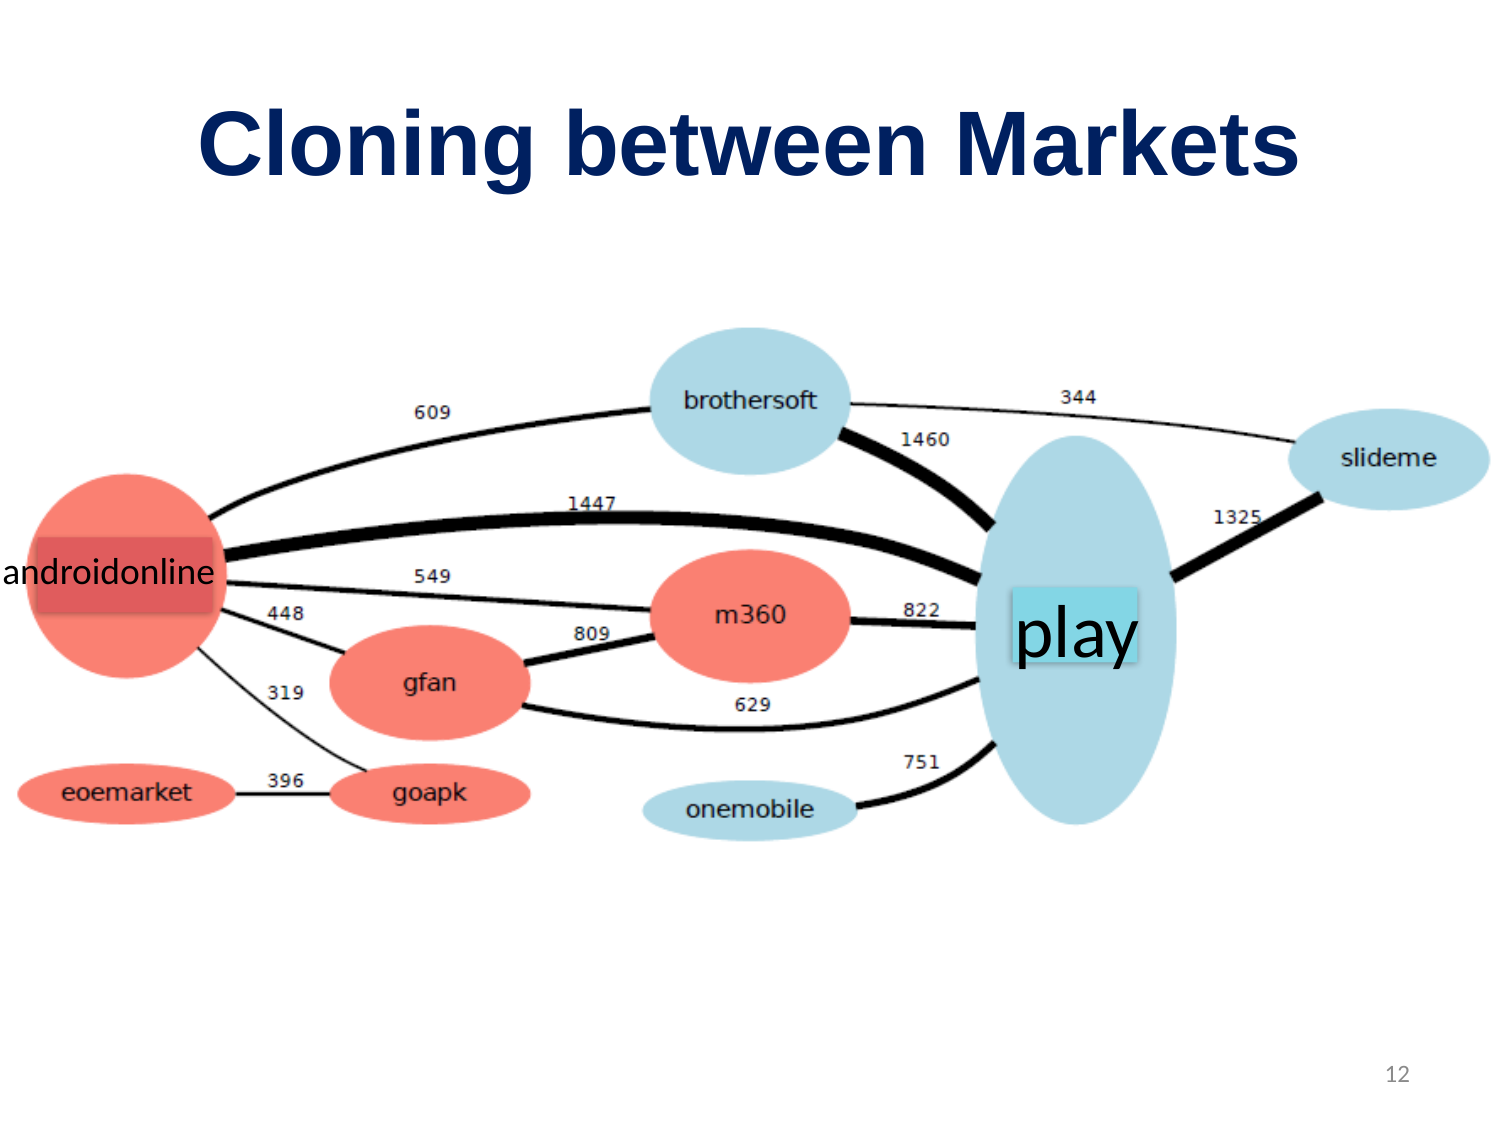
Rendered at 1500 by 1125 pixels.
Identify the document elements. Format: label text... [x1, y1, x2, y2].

slide_number 12 [1074, 1042, 1425, 1103]
picture [0, 274, 1500, 894]
title Cloning between Markets [75, 45, 1425, 233]
